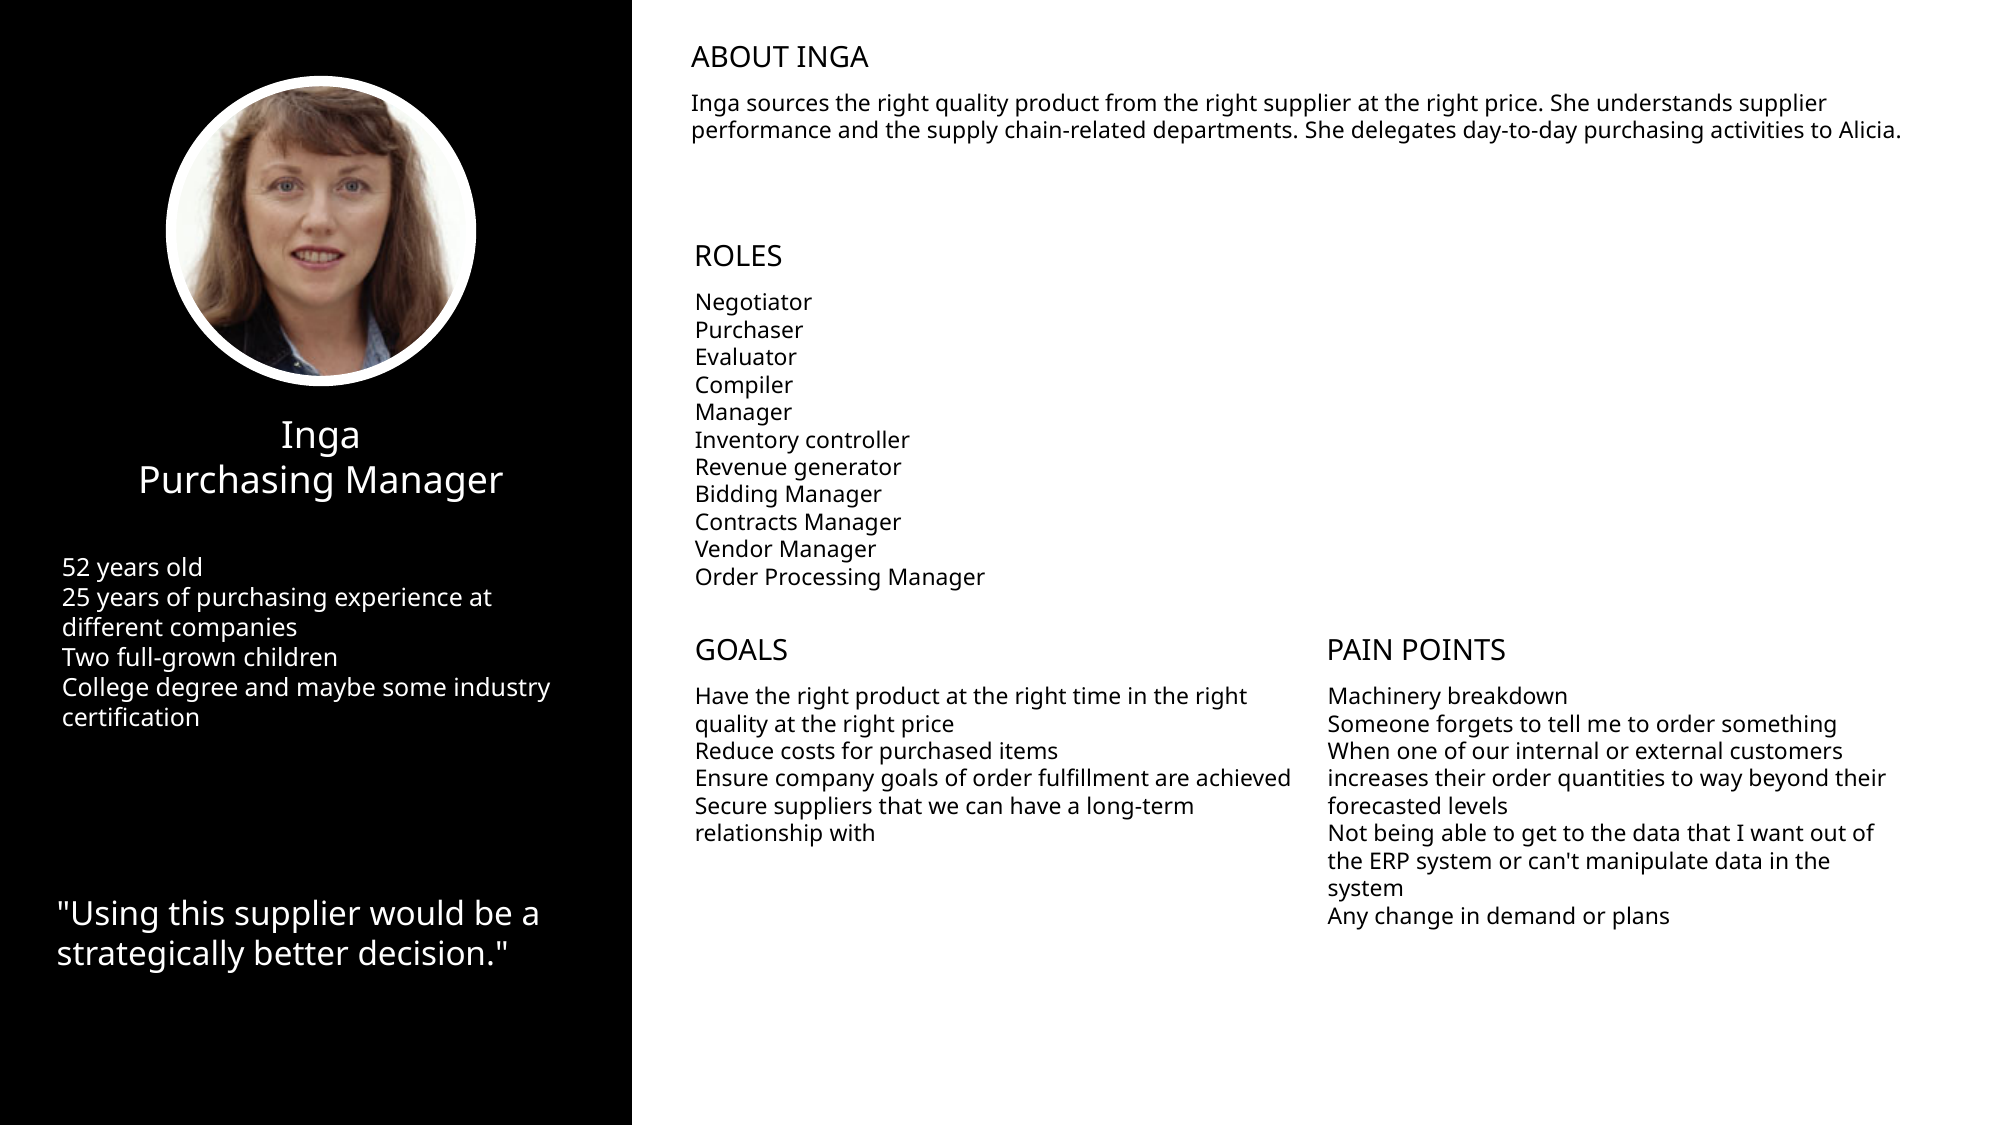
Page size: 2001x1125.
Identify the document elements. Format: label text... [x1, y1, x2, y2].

text_box Inga Purchasing Manager [123, 403, 519, 509]
text_box GOALS [680, 623, 804, 674]
text_box ROLES [679, 229, 798, 280]
text_box [0, 0, 632, 1125]
text_box "Using this supplier would be a strategically better decision." [41, 884, 576, 980]
text_box ABOUT INGA [676, 30, 884, 81]
text_box PAIN POINTS [1311, 623, 1522, 674]
picture [170, 80, 471, 381]
text_box Have the right product at the right time in the right quality at the right price Reduce costs for purchased items Ensure company goals of order fulfillment are achieved Secure suppliers that we can have a long-term relationship with [680, 674, 1312, 854]
text_box Negotiator Purchaser Evaluator Compiler Manager Inventory controller Revenue generator Bidding Manager Contracts Manager Vendor Manager Order Processing Manager [680, 280, 1959, 598]
text_box Machinery breakdown Someone forgets to tell me to order something When one of our internal or external customers increases their order quantities to way beyond their forecasted levels Not being able to get to the data that I want out of the ERP system or can't manipulate data in the system Any change in demand or plans [1312, 674, 1916, 937]
text_box Inga sources the right quality product from the right supplier at the right price. She understands supplier performance and the supply chain-related departments. She delegates day-to-day purchasing activities to Alicia. [676, 81, 1958, 151]
text_box 52 years old 25 years of purchasing experience at different companies Two full-grown children College degree and maybe some industry certification [47, 543, 576, 739]
